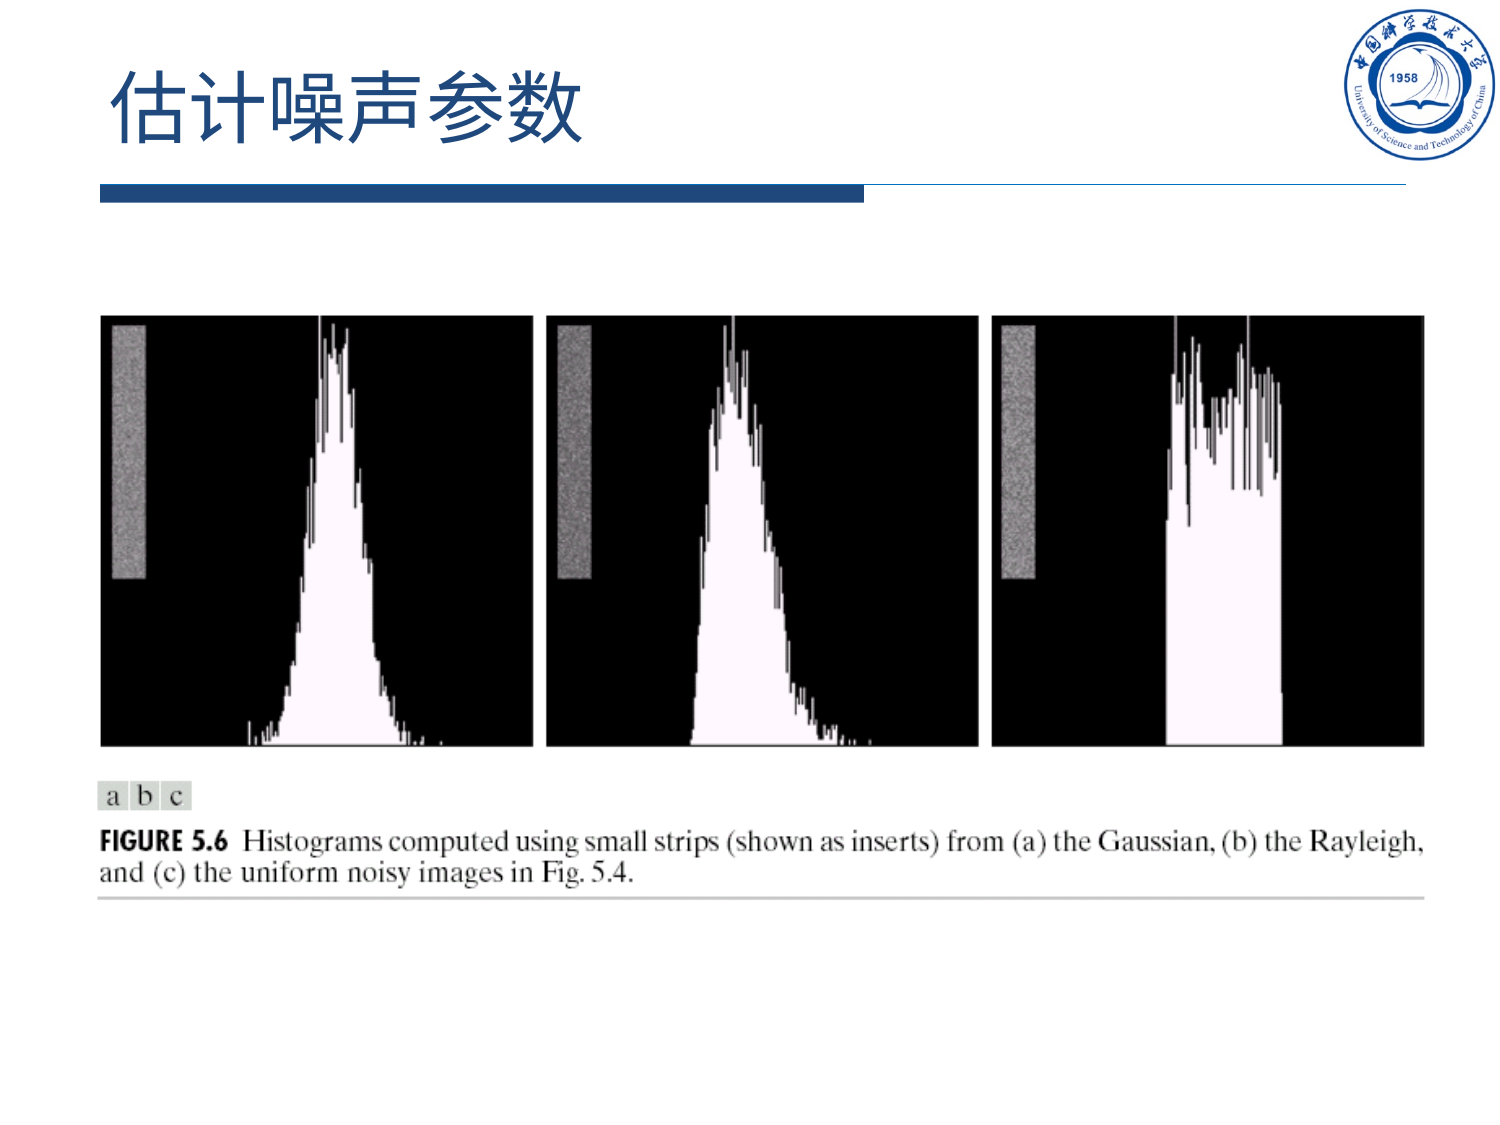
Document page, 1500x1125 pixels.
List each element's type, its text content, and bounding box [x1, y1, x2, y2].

picture [88, 311, 1436, 906]
picture [1333, 1, 1500, 161]
title 估计噪声参数 [94, 50, 1407, 161]
